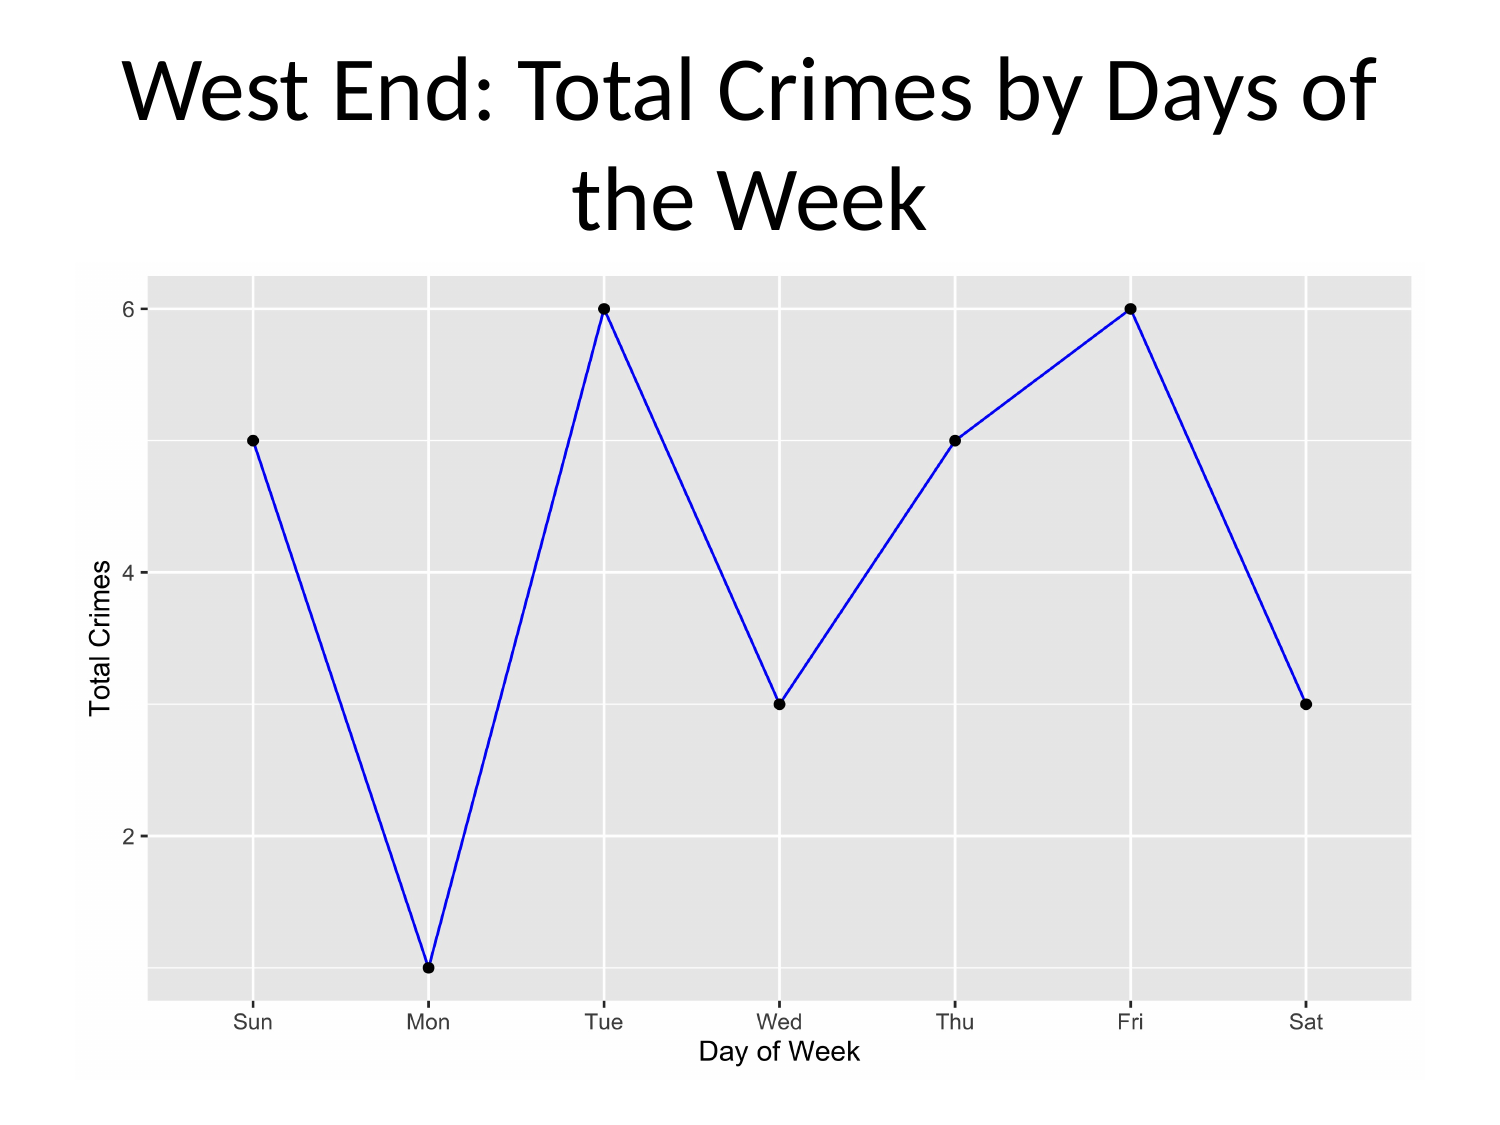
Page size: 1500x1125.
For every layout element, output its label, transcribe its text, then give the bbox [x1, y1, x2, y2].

title West End: Total Crimes by Days of the Week [75, 45, 1425, 233]
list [74, 262, 1426, 1081]
